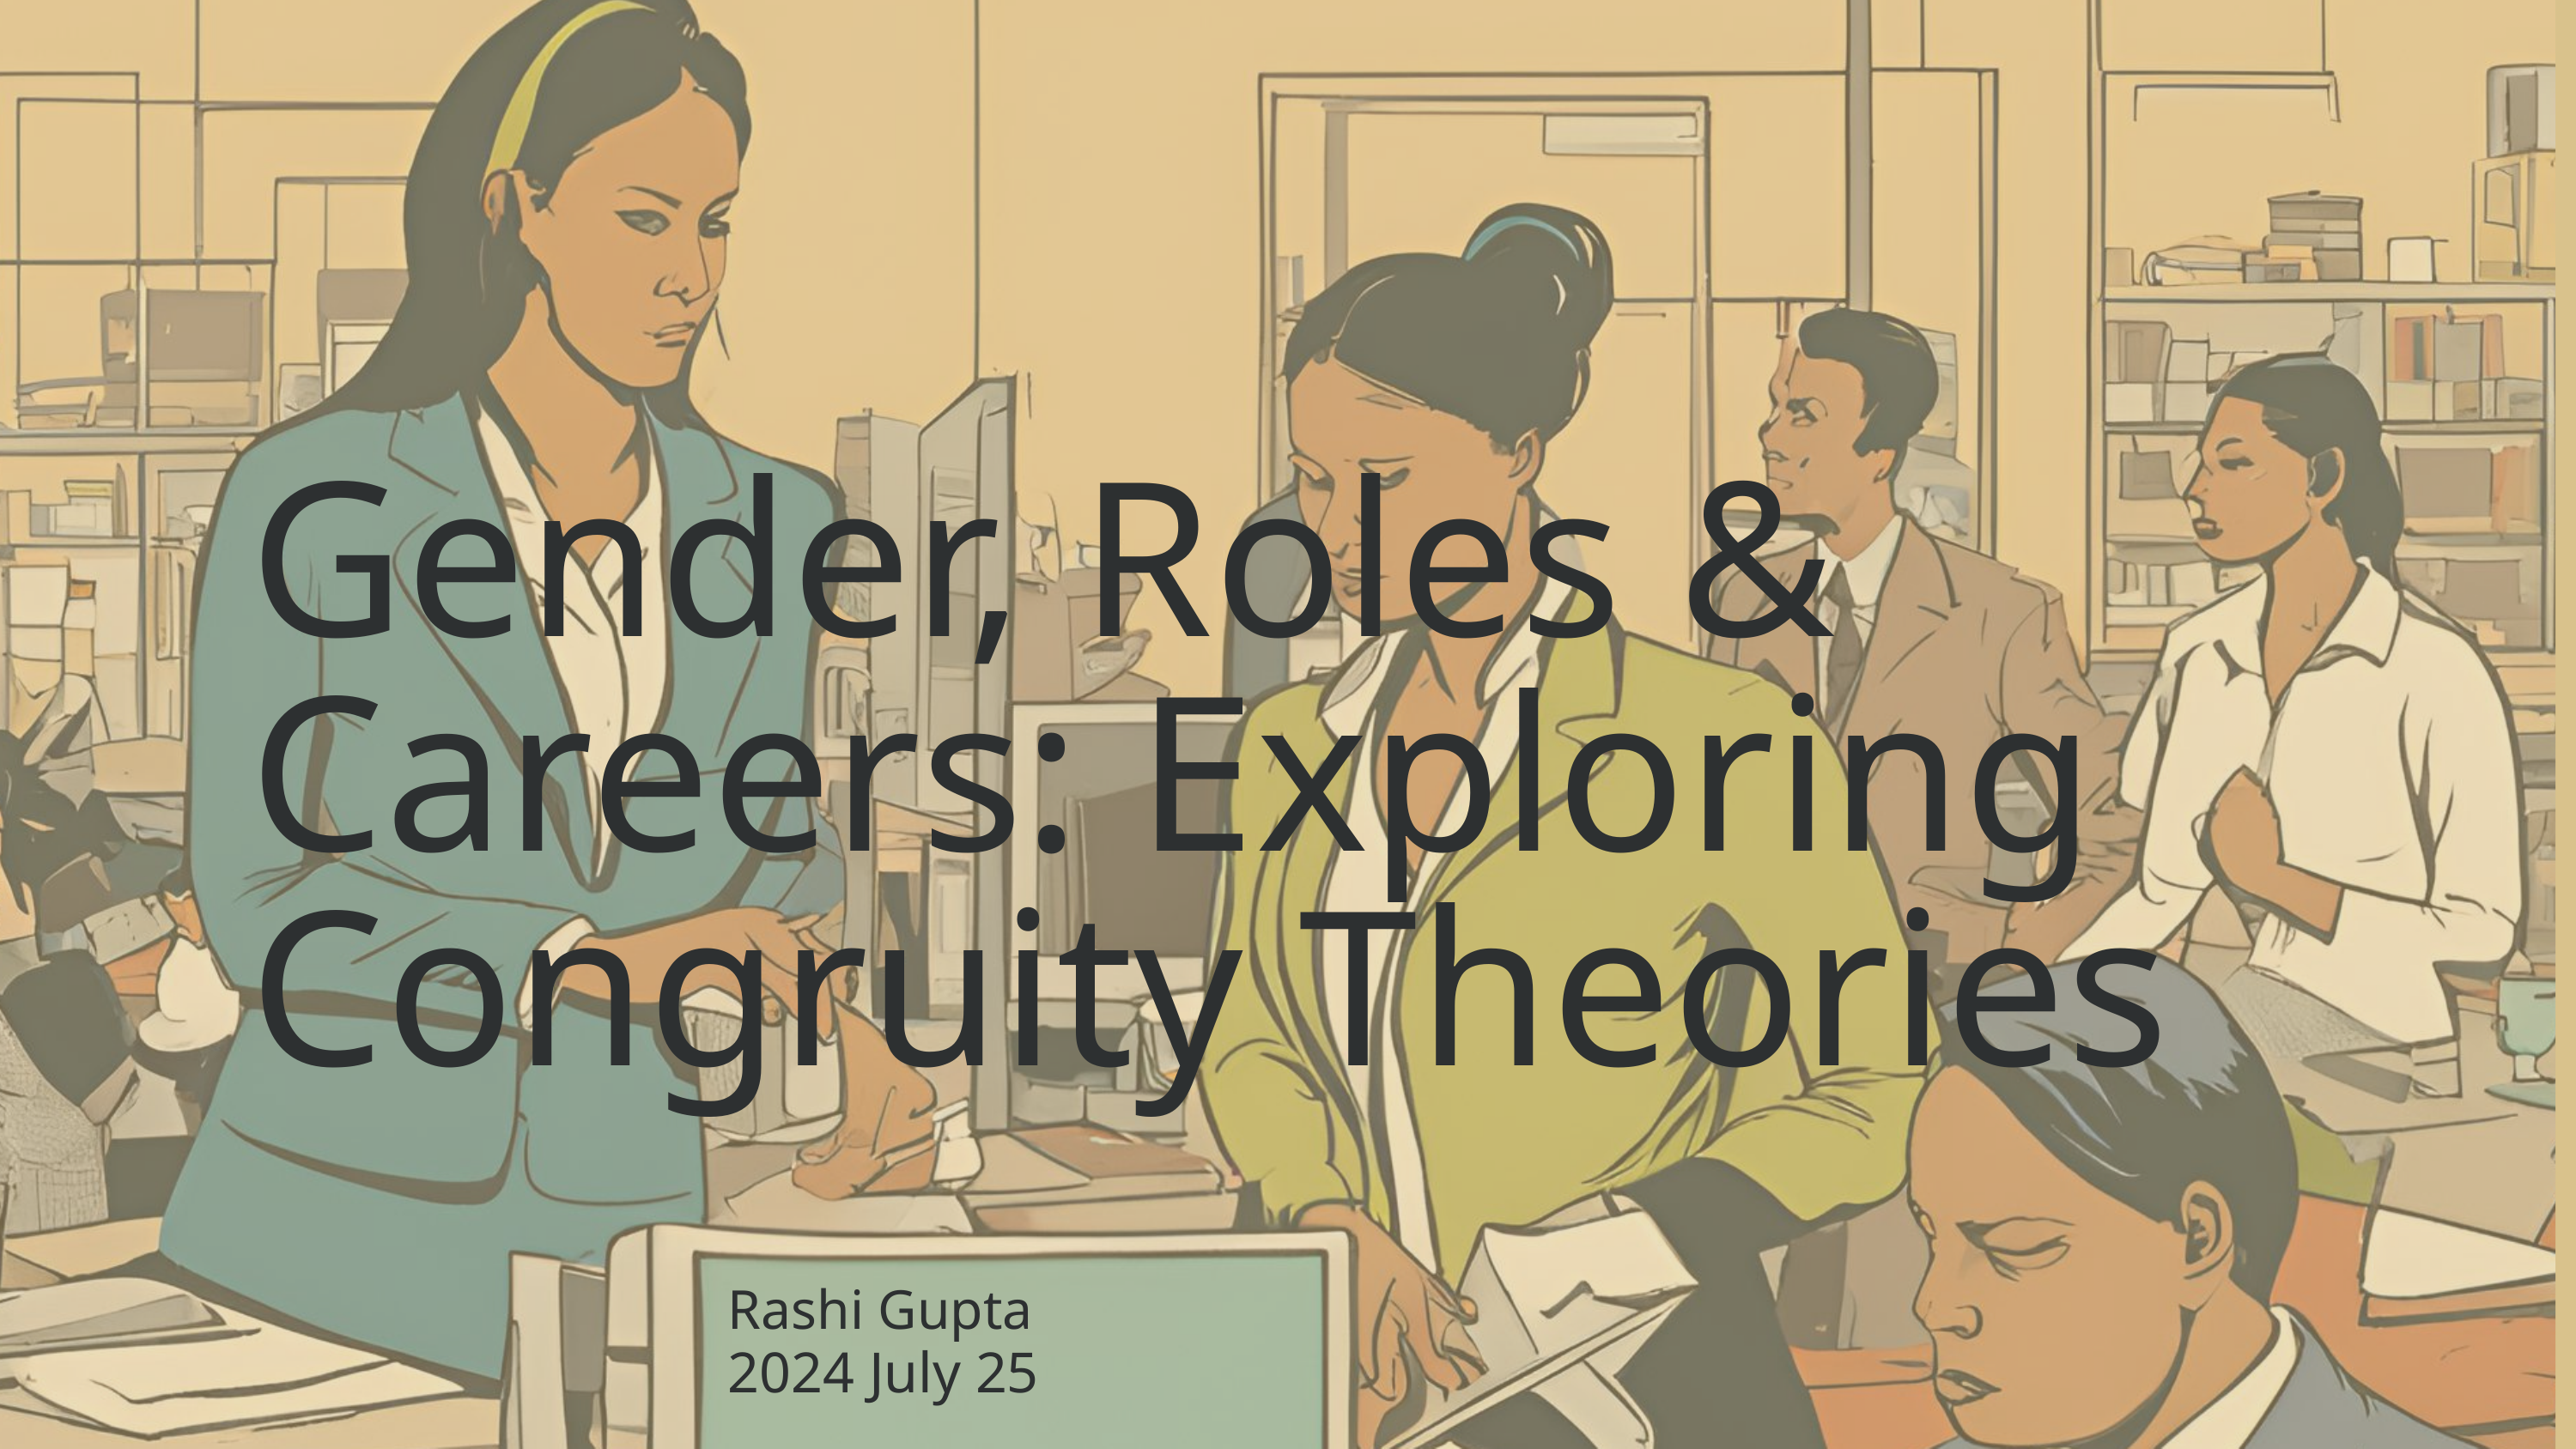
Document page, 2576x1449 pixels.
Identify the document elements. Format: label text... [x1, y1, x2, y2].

text_box [0, 0, 2556, 1449]
text_box 2024 July 25 [727, 1325, 1561, 1404]
text_box Rashi Gupta [727, 1264, 1561, 1325]
text_box Gender, Roles & Careers: Exploring Congruity Theories [249, 464, 2327, 1109]
